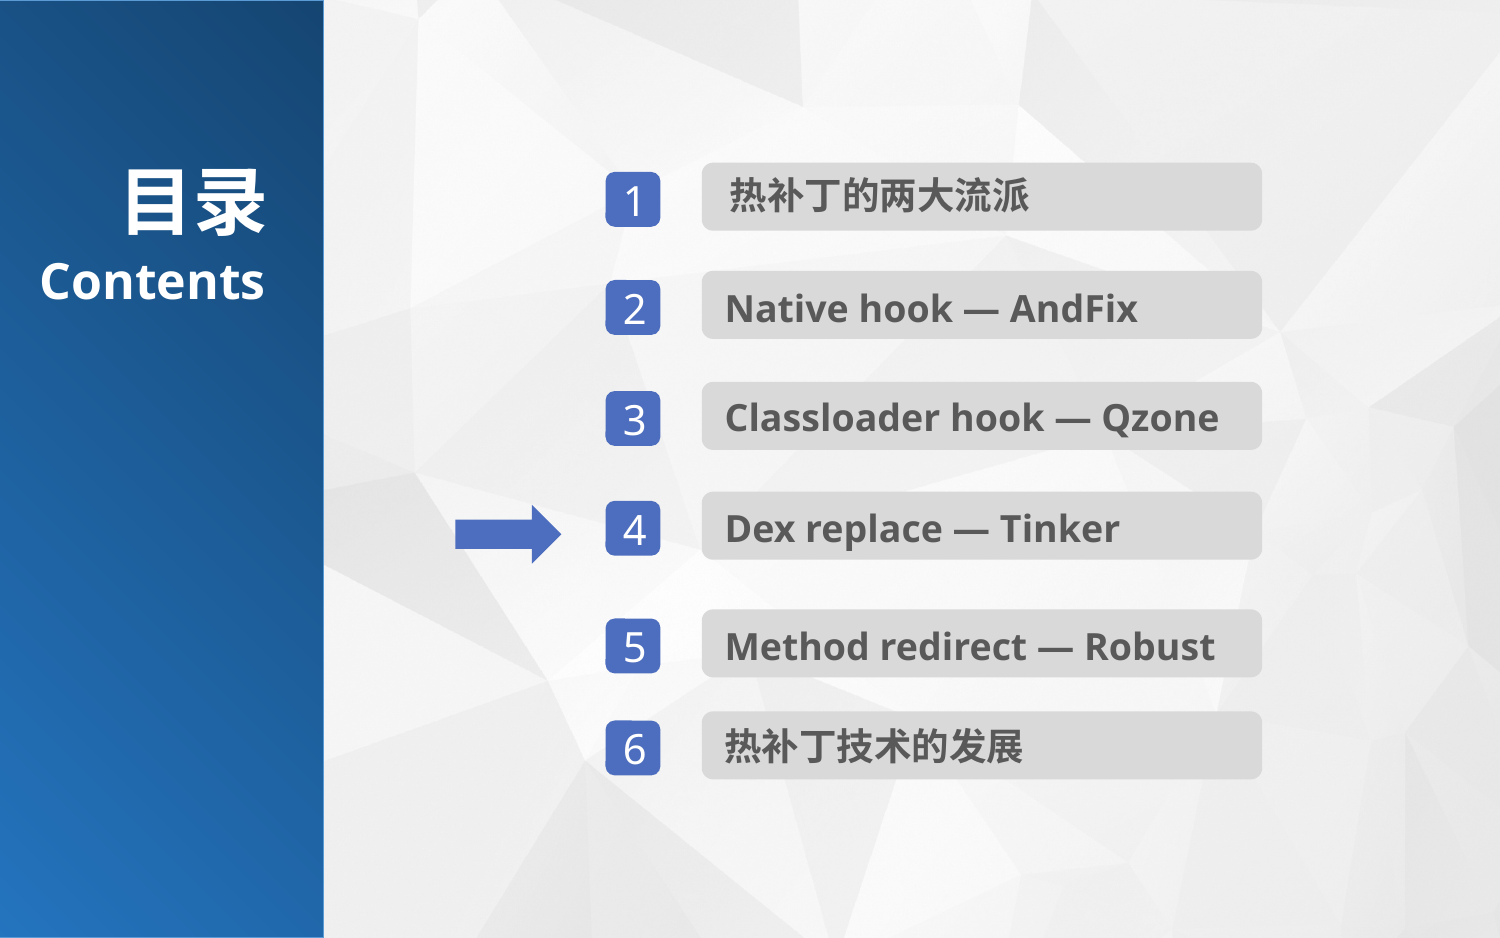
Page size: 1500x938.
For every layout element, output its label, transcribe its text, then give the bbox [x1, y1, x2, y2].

text_box Native hook — AndFix [712, 278, 1225, 336]
text_box [454, 503, 563, 565]
text_box 5 [604, 617, 661, 674]
text_box Dex replace — Tinker [712, 499, 1469, 557]
text_box 热补丁技术的发展 [712, 717, 1304, 774]
text_box 3 [604, 390, 661, 447]
text_box 2 [604, 279, 661, 336]
text_box [701, 710, 1262, 780]
text_box Contents [28, 243, 394, 316]
text_box 6 [604, 719, 661, 776]
text_box [701, 381, 1262, 451]
text_box Classloader hook — Qzone [712, 388, 1273, 445]
text_box [701, 162, 1263, 232]
text_box 1 [604, 171, 661, 228]
text_box 热补丁的两大流派 [717, 165, 1359, 223]
text_box [0, 0, 324, 938]
text_box 目录 [106, 148, 315, 243]
text_box [701, 608, 1262, 678]
text_box [701, 270, 1263, 340]
text_box 4 [604, 500, 661, 557]
text_box Method redirect — Robust [712, 616, 1273, 674]
text_box [701, 491, 1262, 561]
